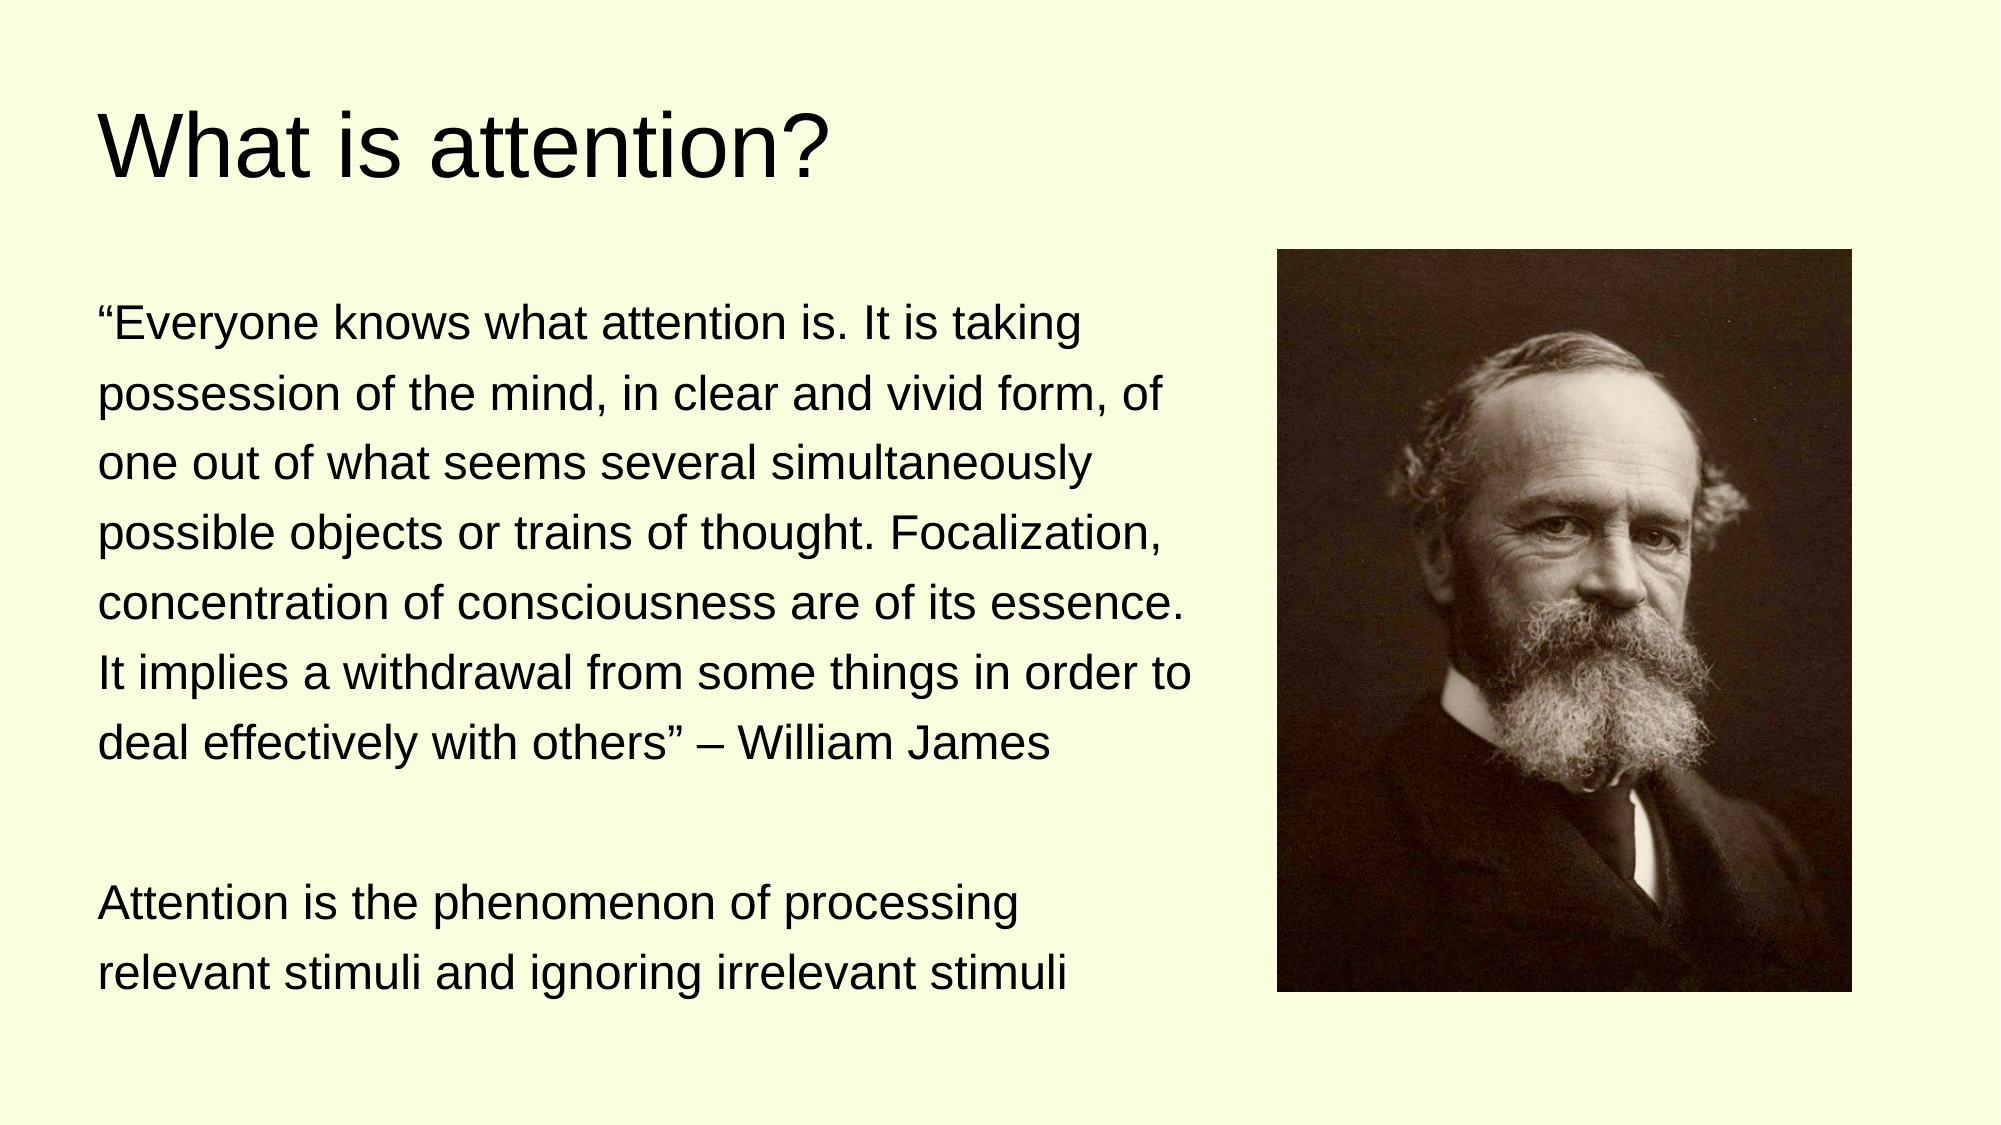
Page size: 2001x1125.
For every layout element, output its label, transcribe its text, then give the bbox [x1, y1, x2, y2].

picture [1277, 249, 1852, 993]
text_box “Everyone knows what attention is. It is taking possession of the mind, in clear and vivid form, of one out of what seems several simultaneously possible objects or trains of thought. Focalization, concentration of consciousness are of its essence. It implies a withdrawal from some things in order to deal effectively with others” – William James Attention is the phenomenon of processing relevant stimuli and ignoring irrelevant stimuli [82, 242, 1213, 1036]
text_box What is attention? [82, 32, 1808, 250]
